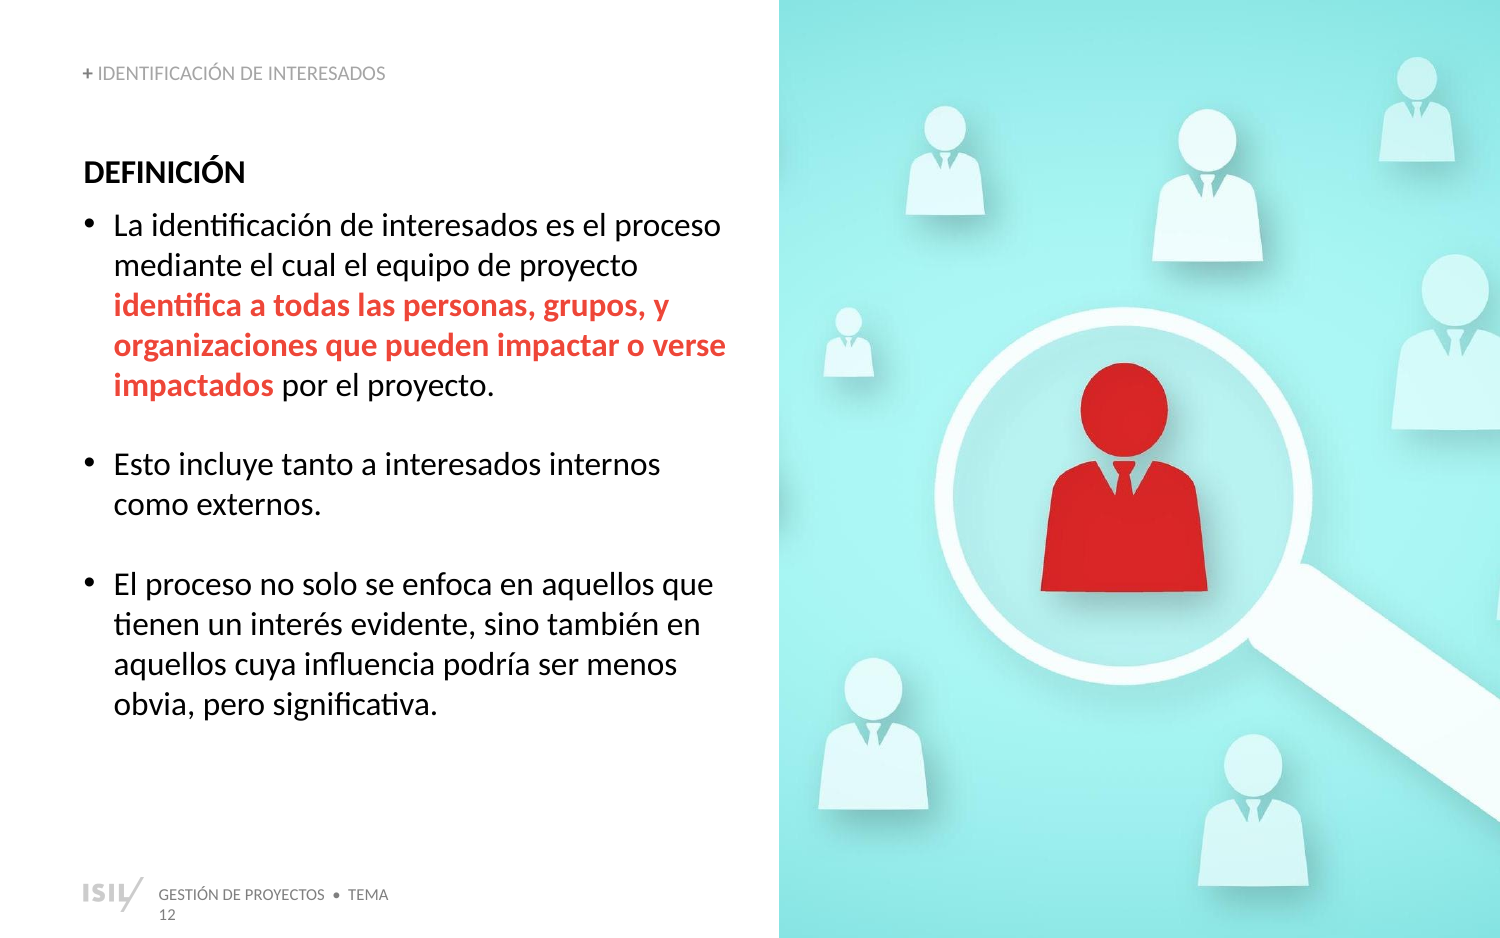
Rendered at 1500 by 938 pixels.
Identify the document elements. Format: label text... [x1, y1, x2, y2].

text_box DEFINICIÓN La identificación de interesados es el proceso mediante el cual el equipo de proyecto identifica a todas las personas, grupos, y organizaciones que pueden impactar o verse impactados por el proyecto. Esto incluye tanto a interesados internos como externos. El proceso no solo se enfoca en aquellos que tienen un interés evidente, sino también en aquellos cuya influencia podría ser menos obvia, pero significativa. [83, 150, 734, 723]
text_box + IDENTIFICACIÓN DE INTERESADOS [82, 61, 482, 85]
picture [779, 0, 1500, 938]
